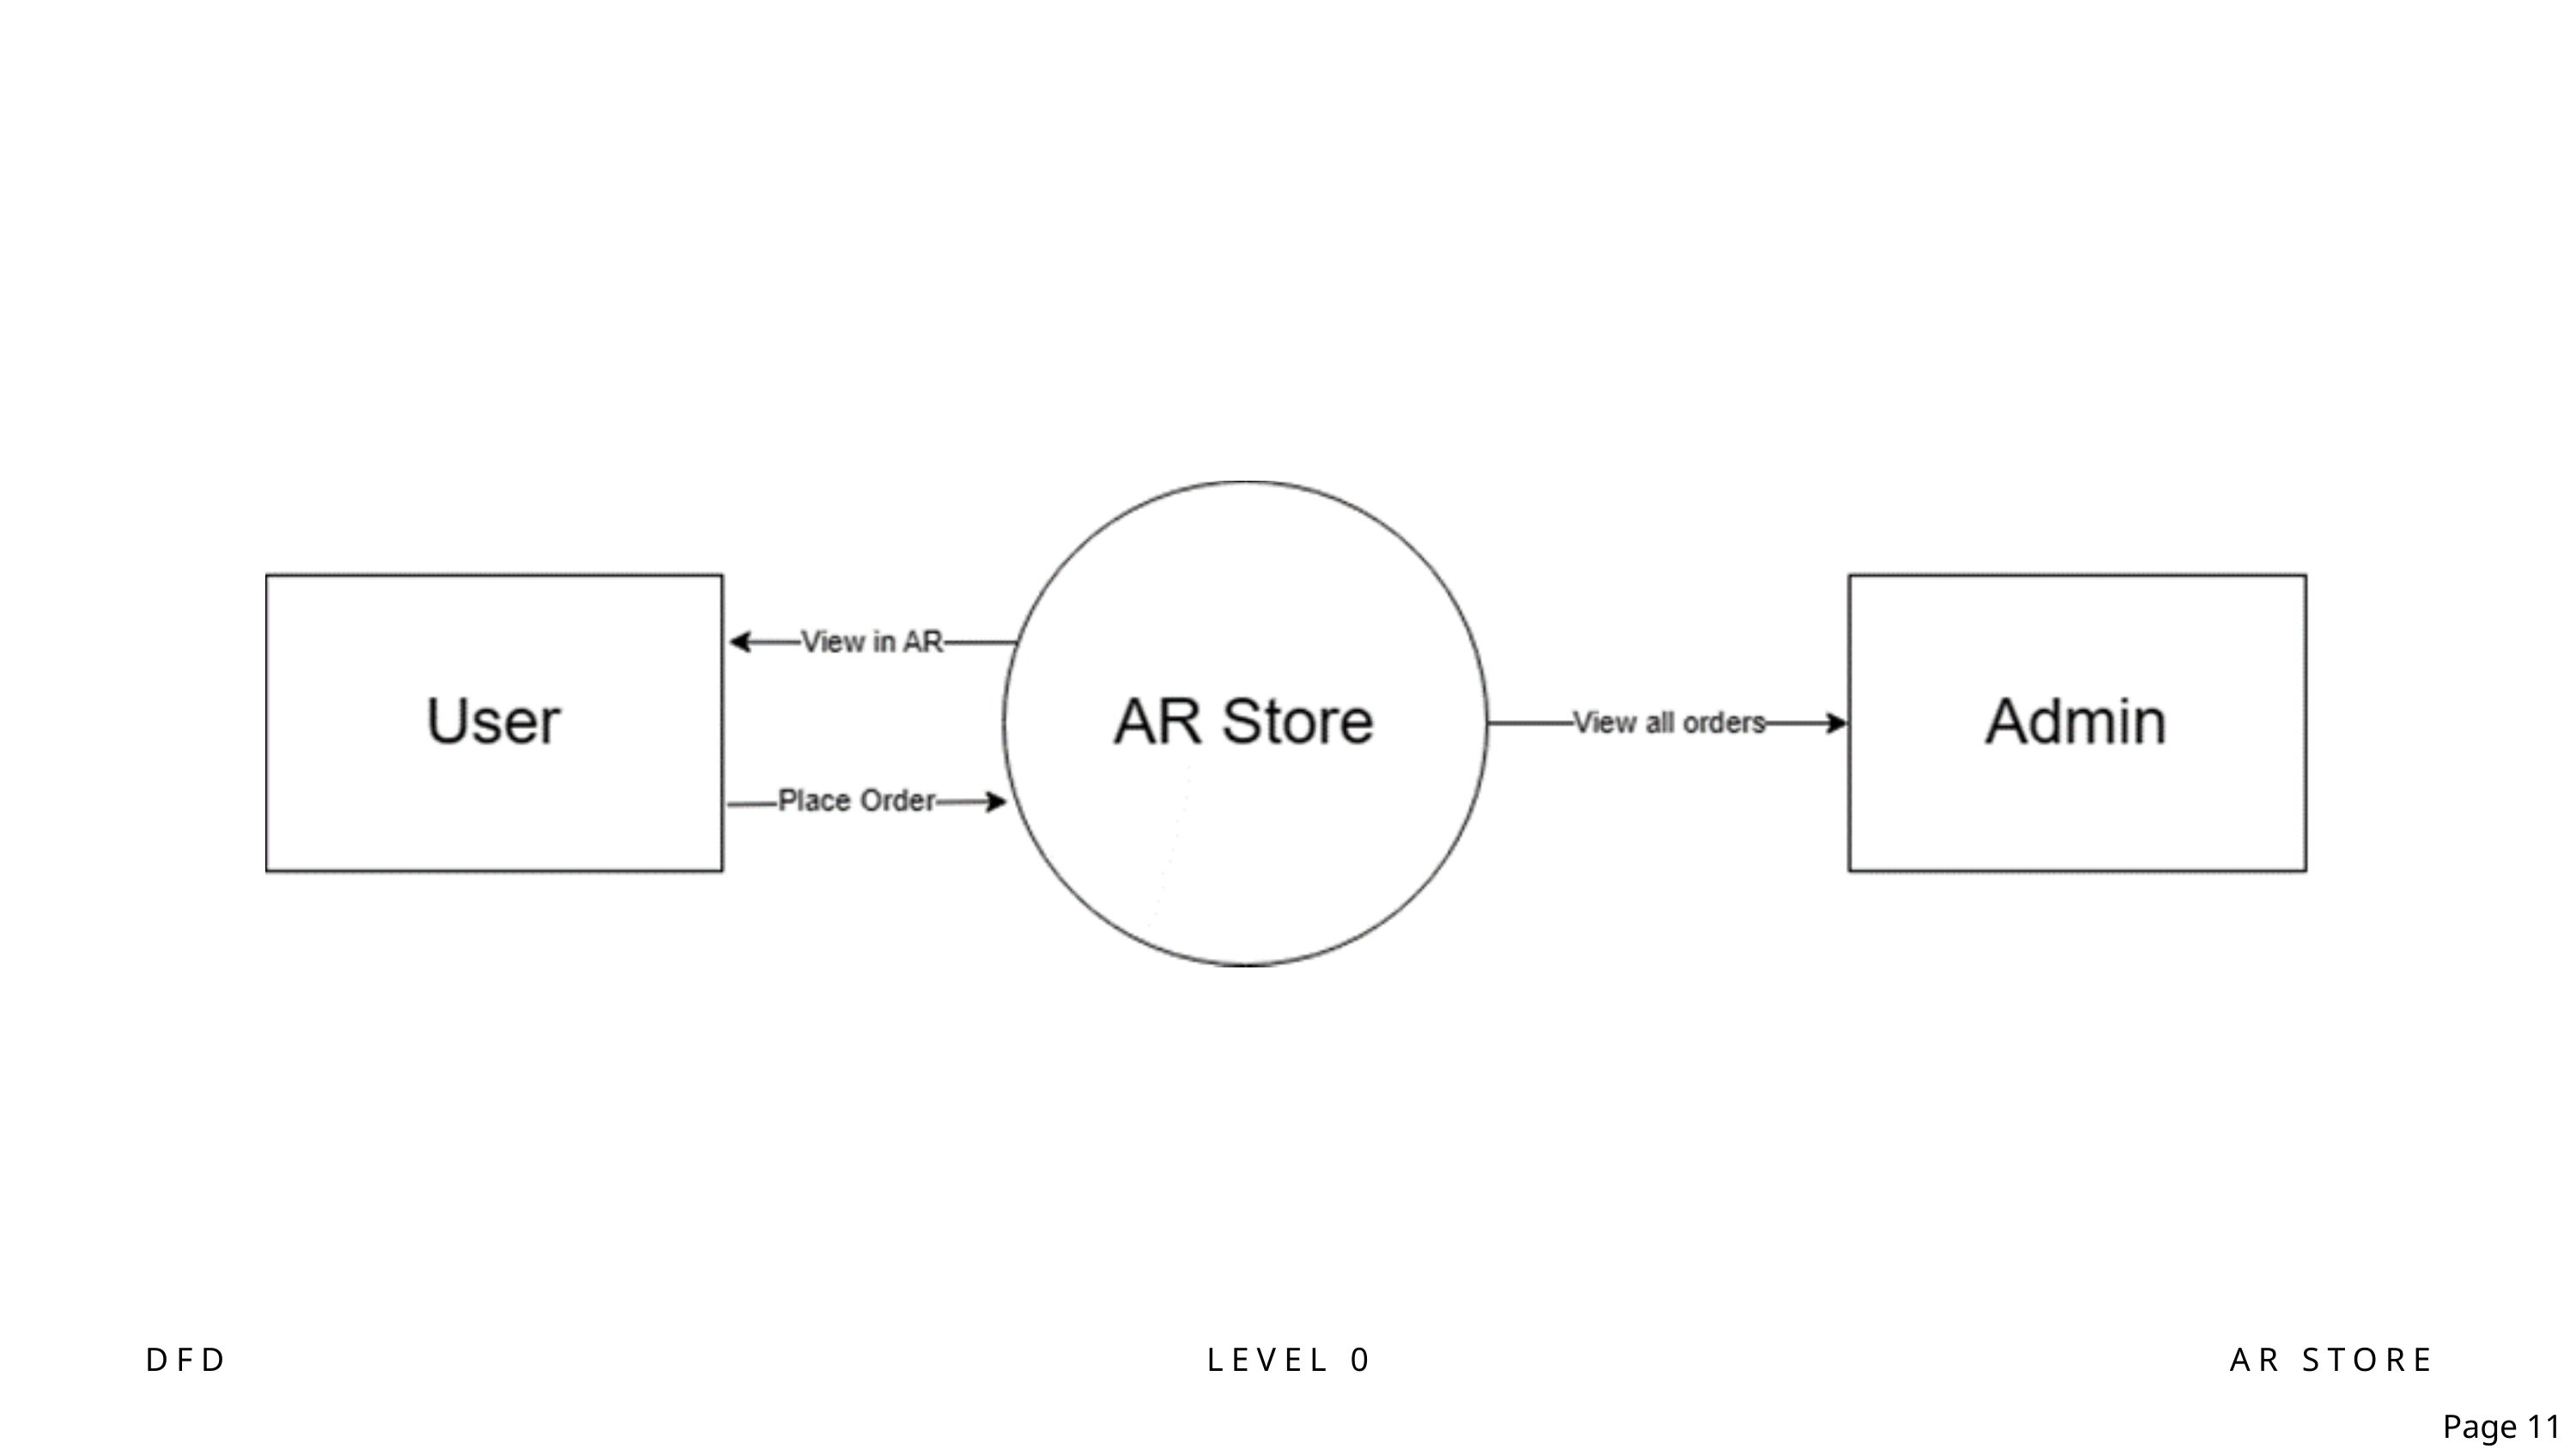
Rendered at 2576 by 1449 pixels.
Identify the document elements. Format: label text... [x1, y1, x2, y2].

text_box LEVEL 0 [1136, 1332, 1440, 1378]
text_box AR STORE [2162, 1332, 2432, 1378]
picture [265, 481, 2311, 968]
text_box DFD [144, 1332, 448, 1378]
text_box Page 11 [1287, 1391, 2576, 1449]
